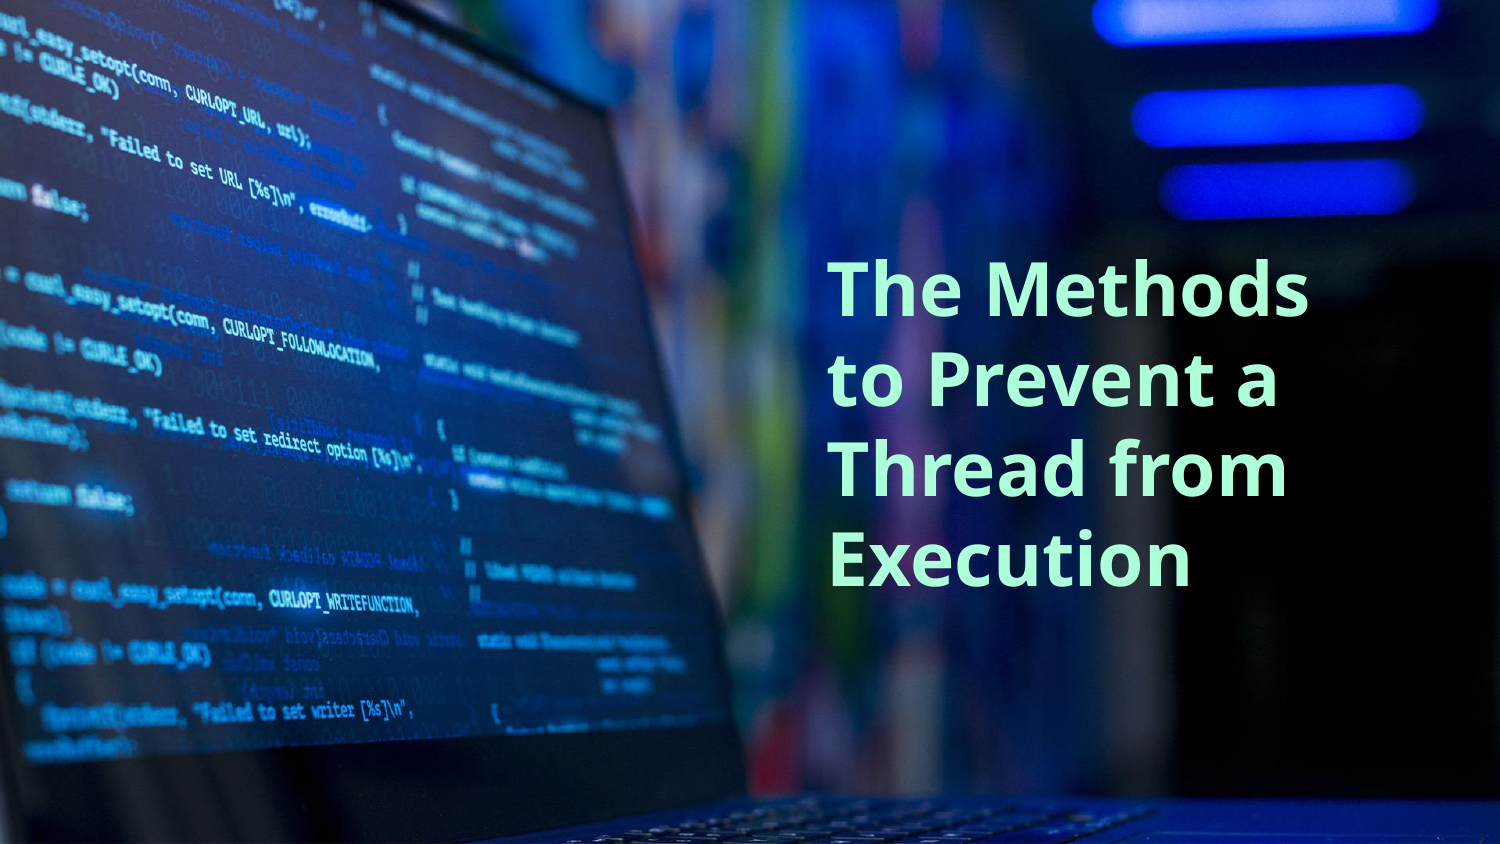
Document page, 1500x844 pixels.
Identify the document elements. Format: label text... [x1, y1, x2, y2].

title The Methods to Prevent a Thread from Execution [811, 86, 1360, 758]
picture [0, 0, 1500, 844]
